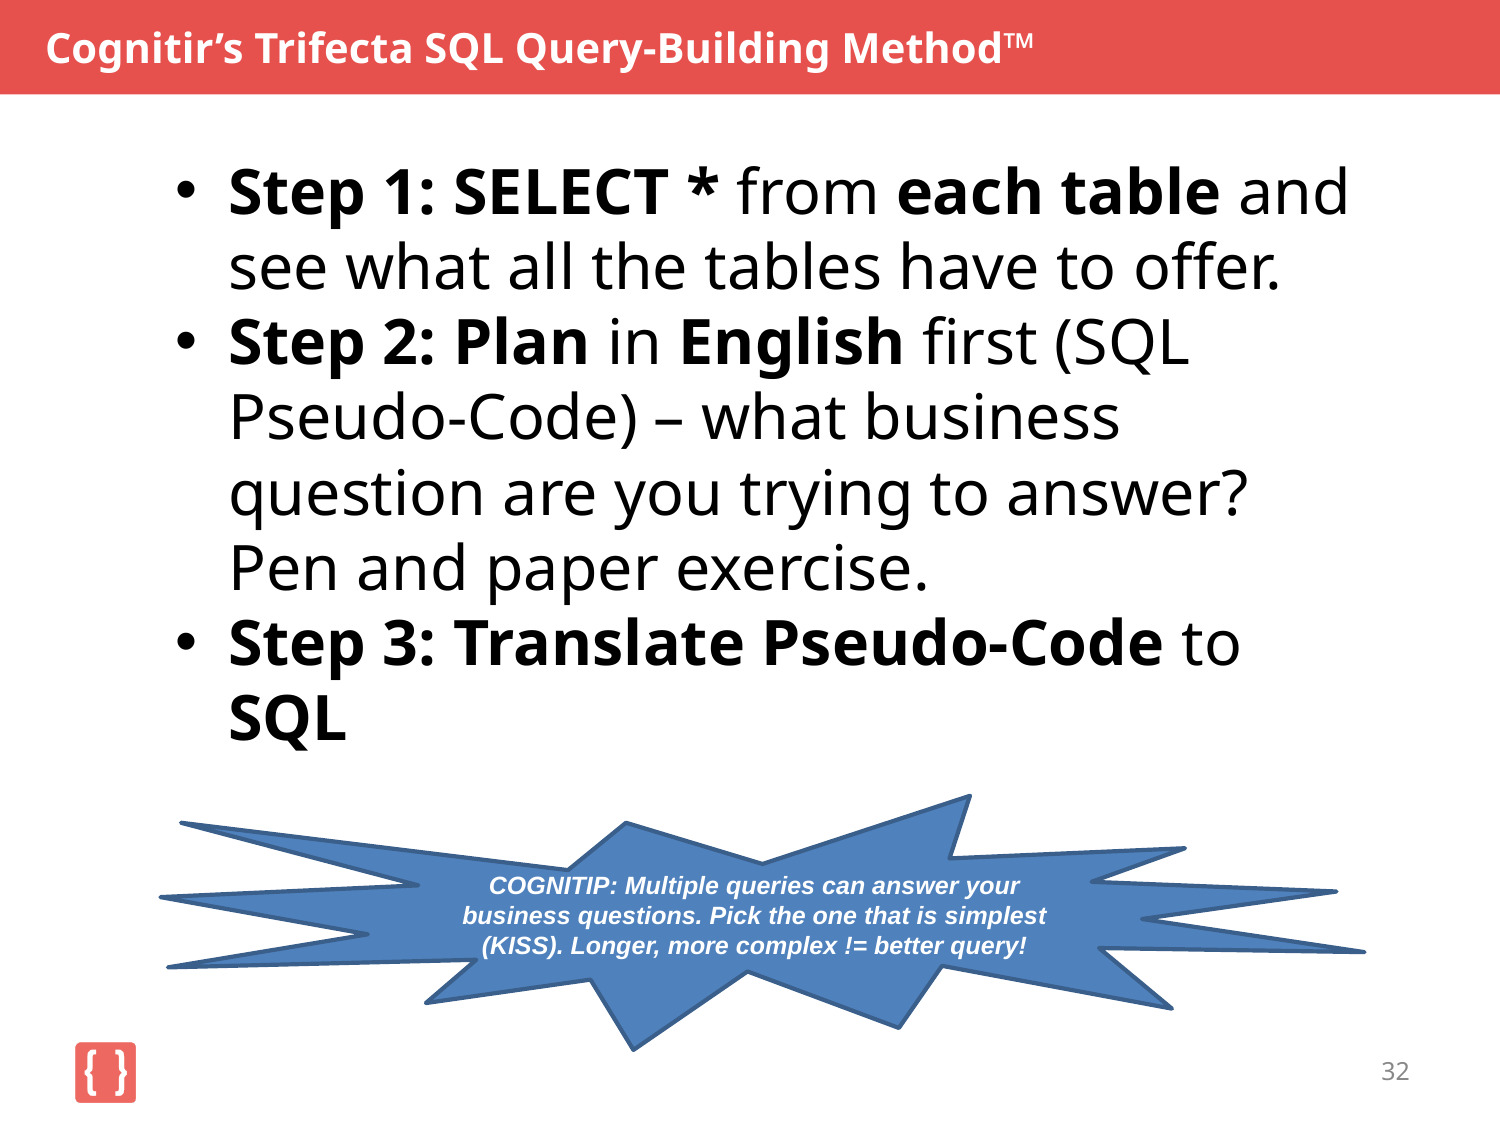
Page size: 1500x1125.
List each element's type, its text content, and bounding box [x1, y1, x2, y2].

text_box COGNITIP: Multiple queries can answer your business questions. Pick the one that is simplest (KISS). Longer, more complex != better query! [158, 793, 1367, 1052]
picture [75, 1042, 136, 1103]
list Step 1: SELECT * from each table and see what all the tables have to offer. Step 2: Plan in English first (SQL Pseudo-Code) – what business question are you trying to answer? Pen and paper exercise. Step 3: Translate Pseudo-Code to SQL [160, 143, 1384, 832]
title Cognitir’s Trifecta SQL Query-Building Method™ [0, 0, 1500, 95]
slide_number 32 [1074, 1042, 1425, 1103]
